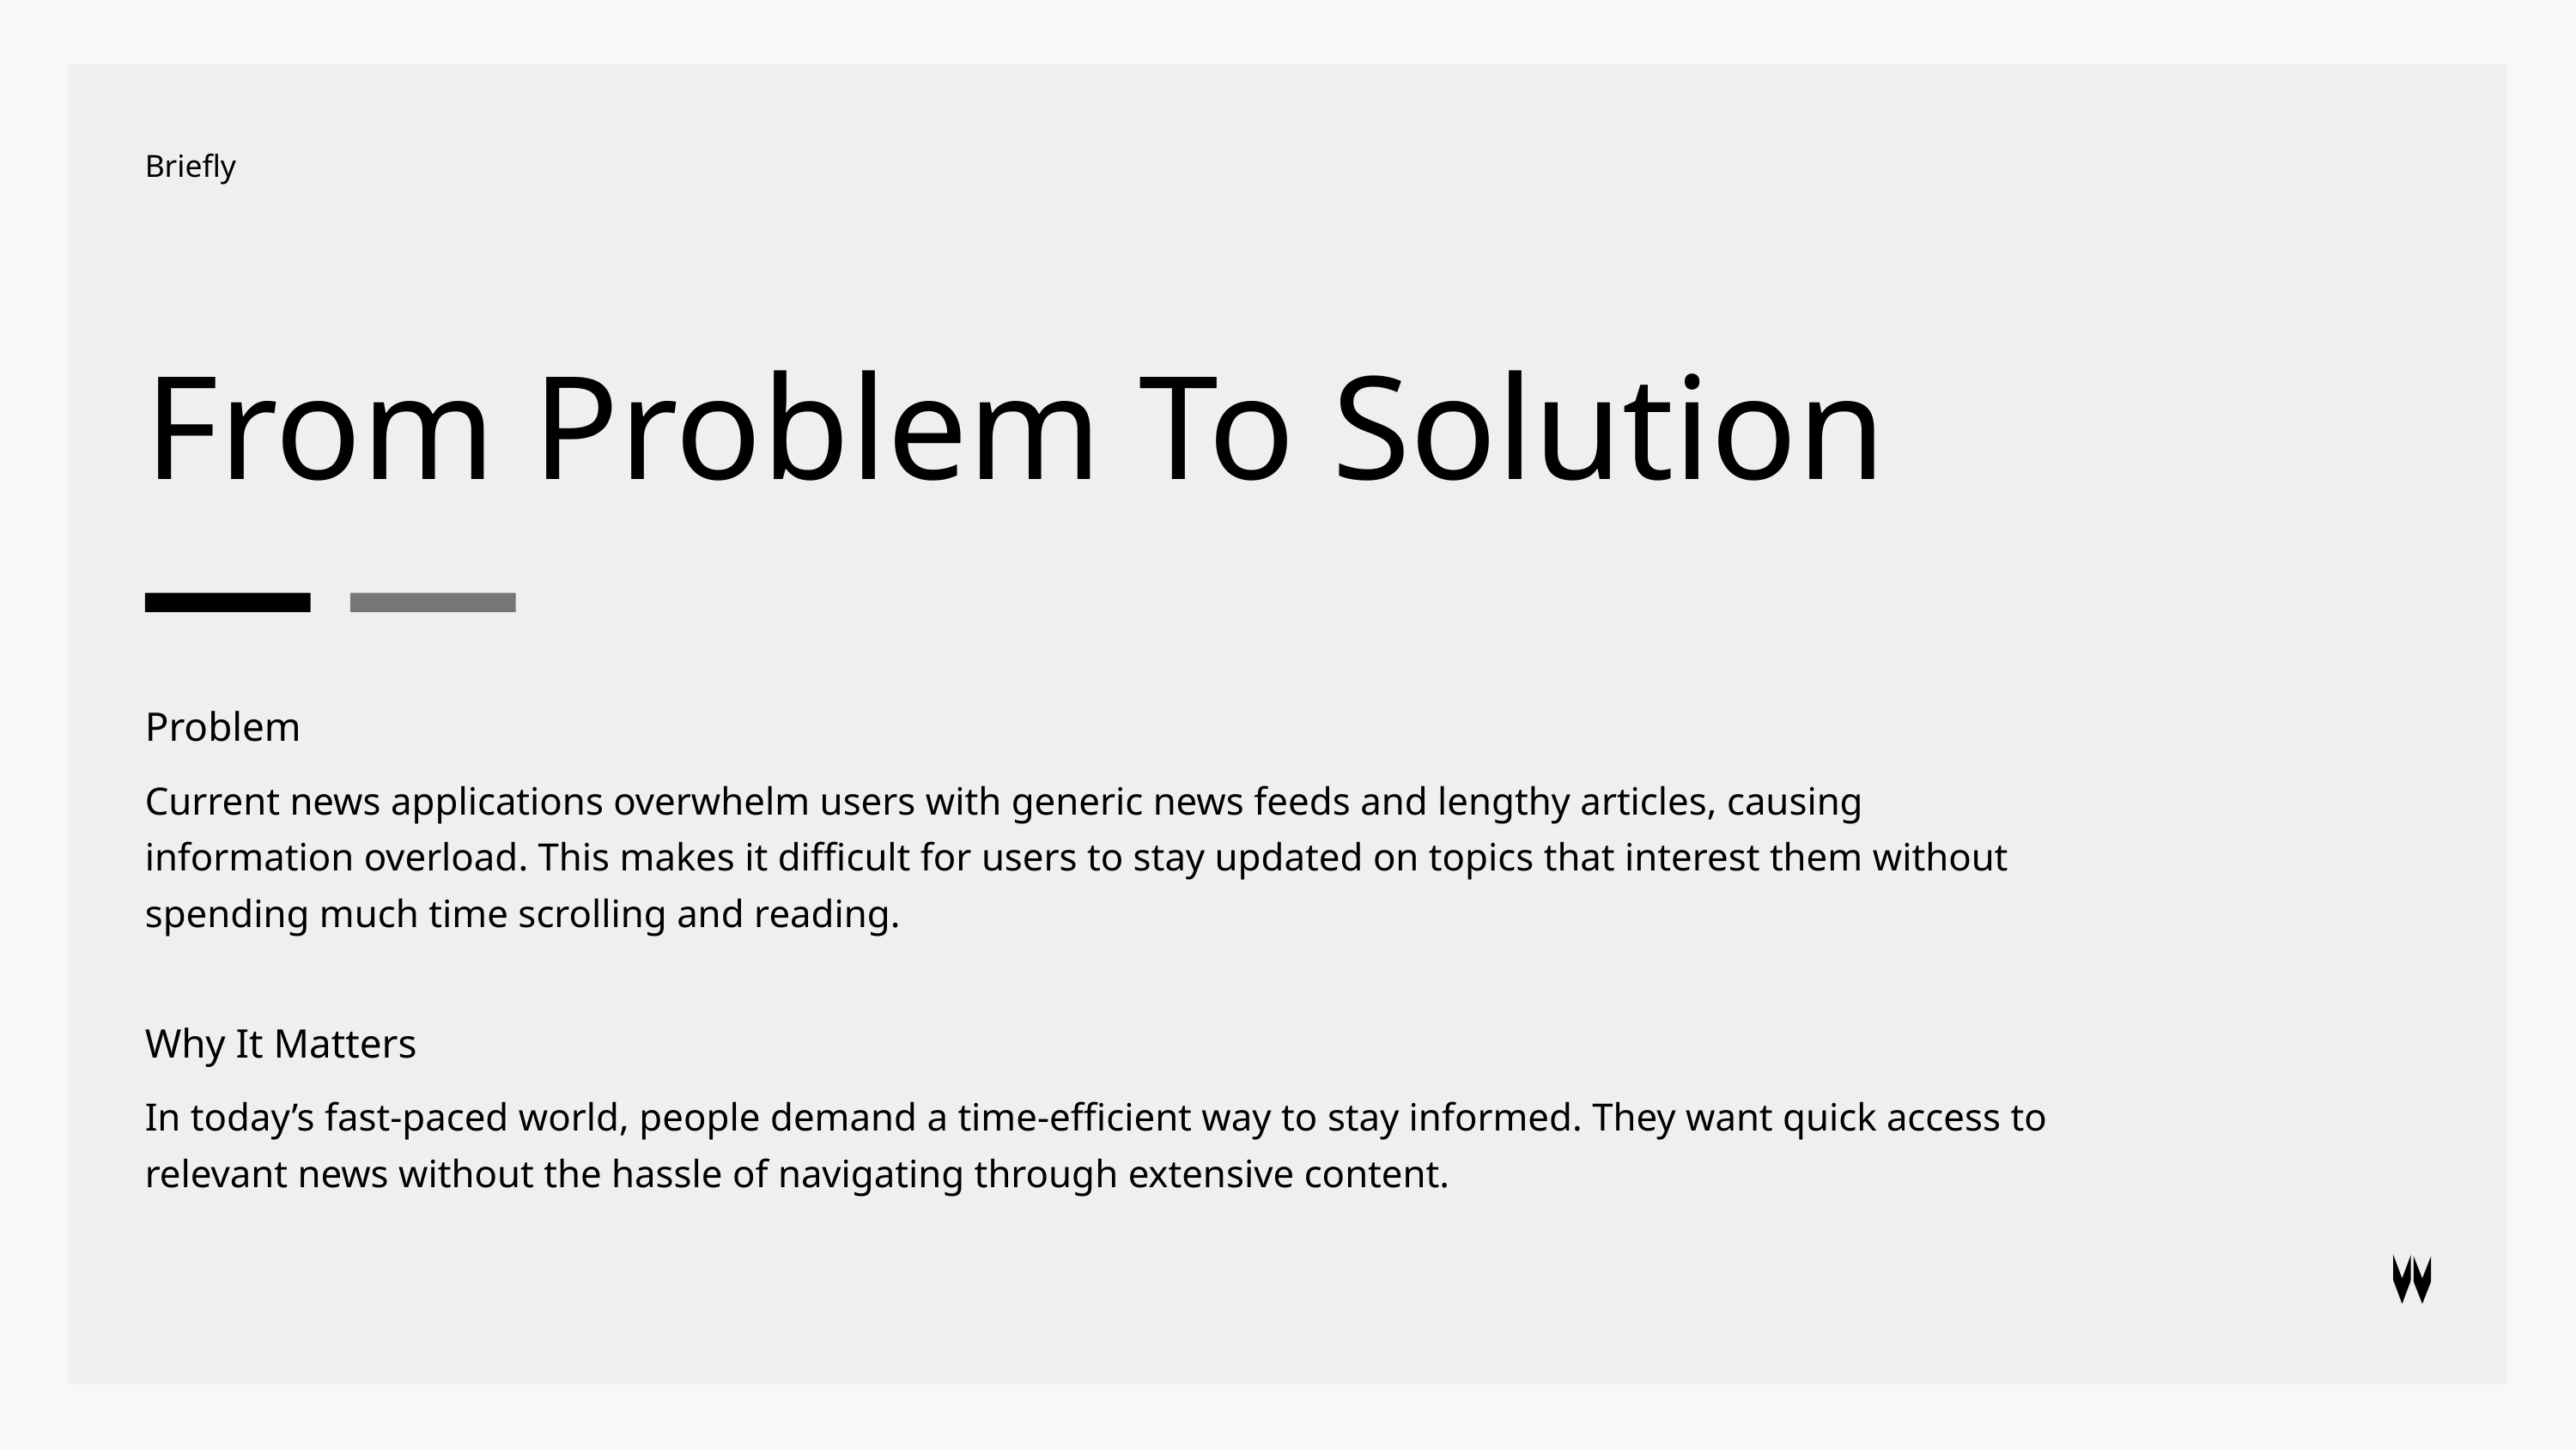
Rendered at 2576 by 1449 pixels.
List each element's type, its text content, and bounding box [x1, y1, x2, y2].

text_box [144, 698, 2063, 988]
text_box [2393, 1253, 2432, 1304]
text_box [349, 592, 516, 613]
text_box [68, 64, 2508, 1385]
text_box Briefly [144, 140, 979, 184]
text_box From Problem To Solution [144, 350, 2220, 508]
text_box [144, 592, 311, 613]
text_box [144, 1015, 2063, 1248]
